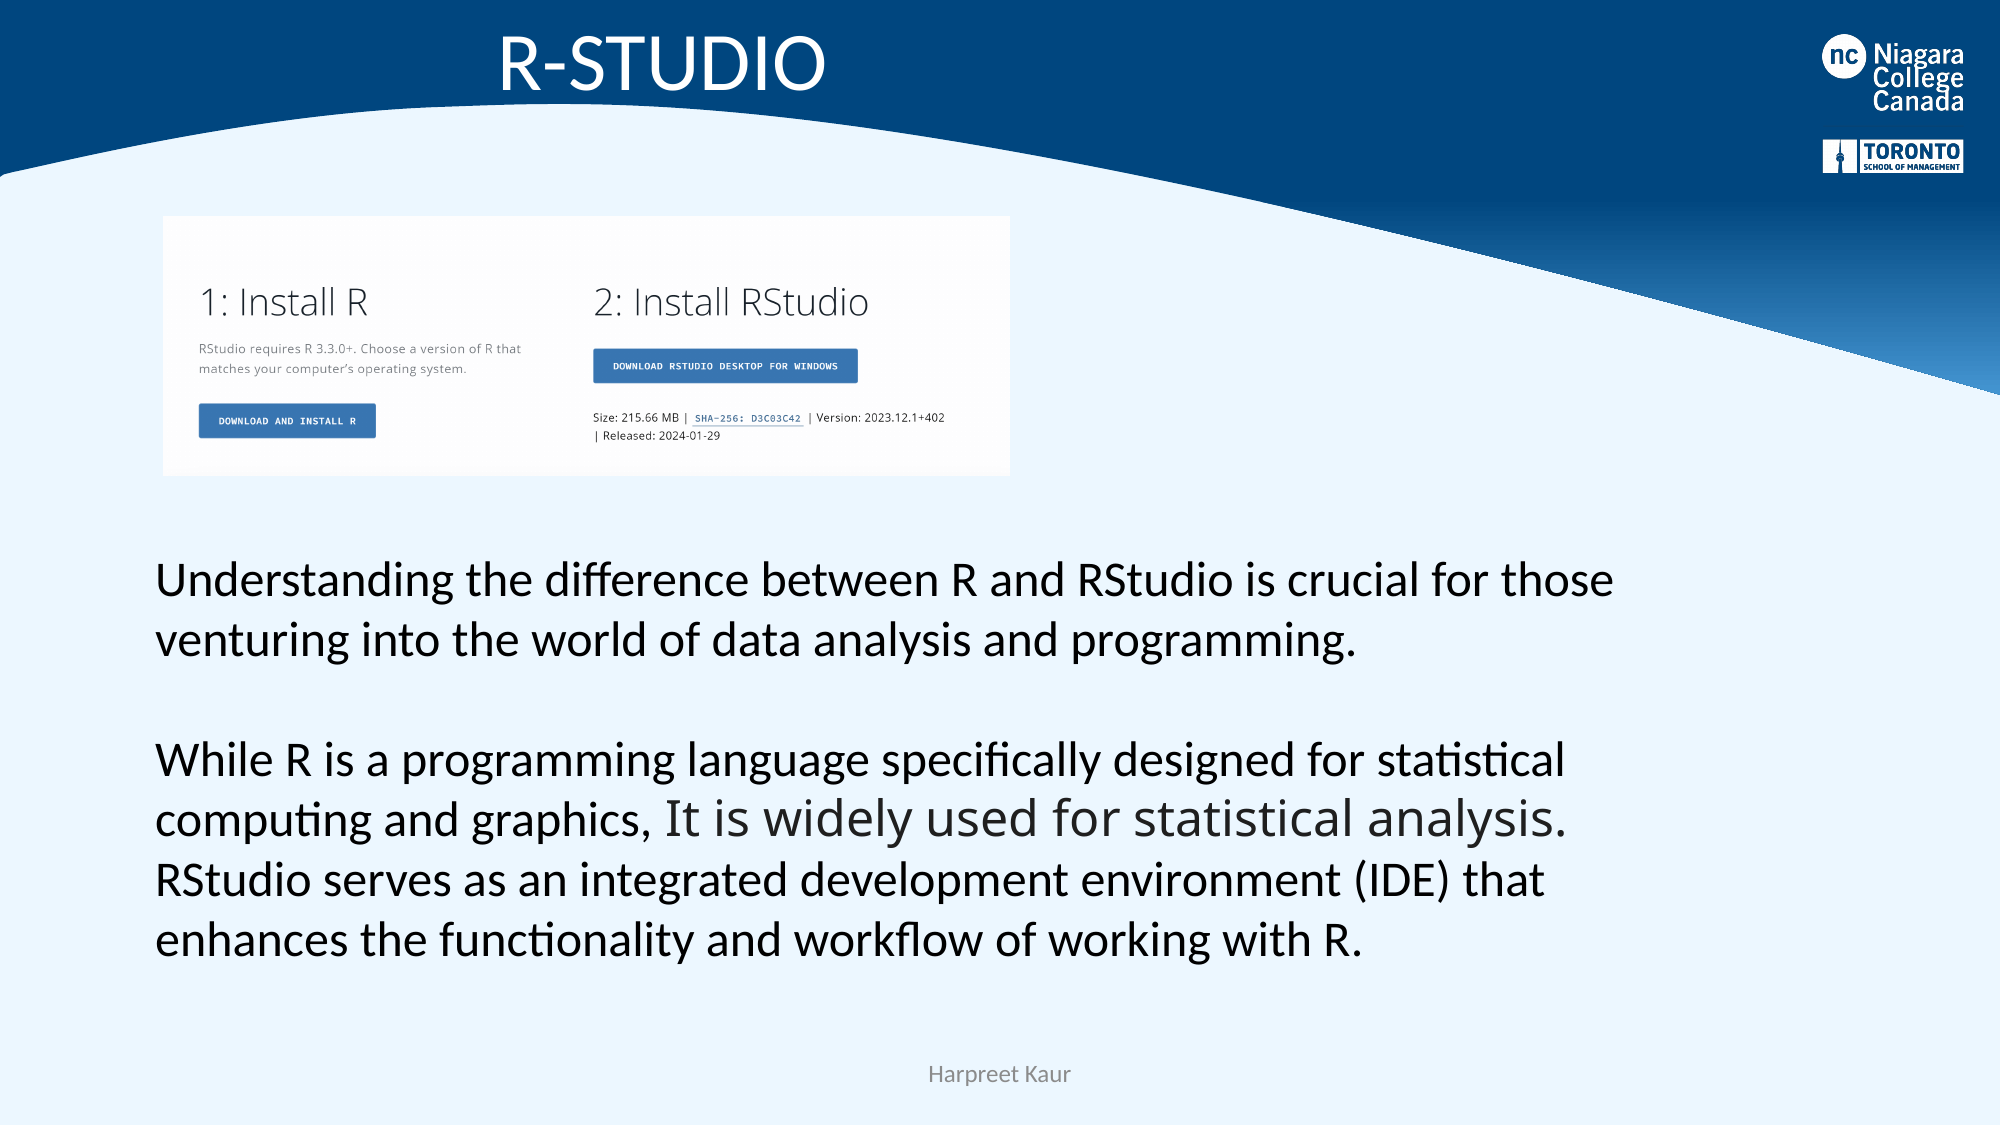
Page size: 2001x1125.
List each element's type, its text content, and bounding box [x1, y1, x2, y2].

picture [163, 216, 1010, 476]
text_box Understanding the difference between R and RStudio is crucial for those venturing into the world of data analysis and programming. While R is a programming language specifically designed for statistical computing and graphics, It is widely used for statistical analysis. RStudio serves as an integrated development environment (IDE) that enhances the functionality and workflow of working with R. [140, 539, 1720, 974]
text_box [662, 0, 2000, 396]
picture [1821, 34, 1964, 173]
text_box R-STUDIO [92, 0, 1232, 108]
text_box [0, 0, 439, 179]
footer Harpreet Kaur [662, 1042, 1338, 1103]
